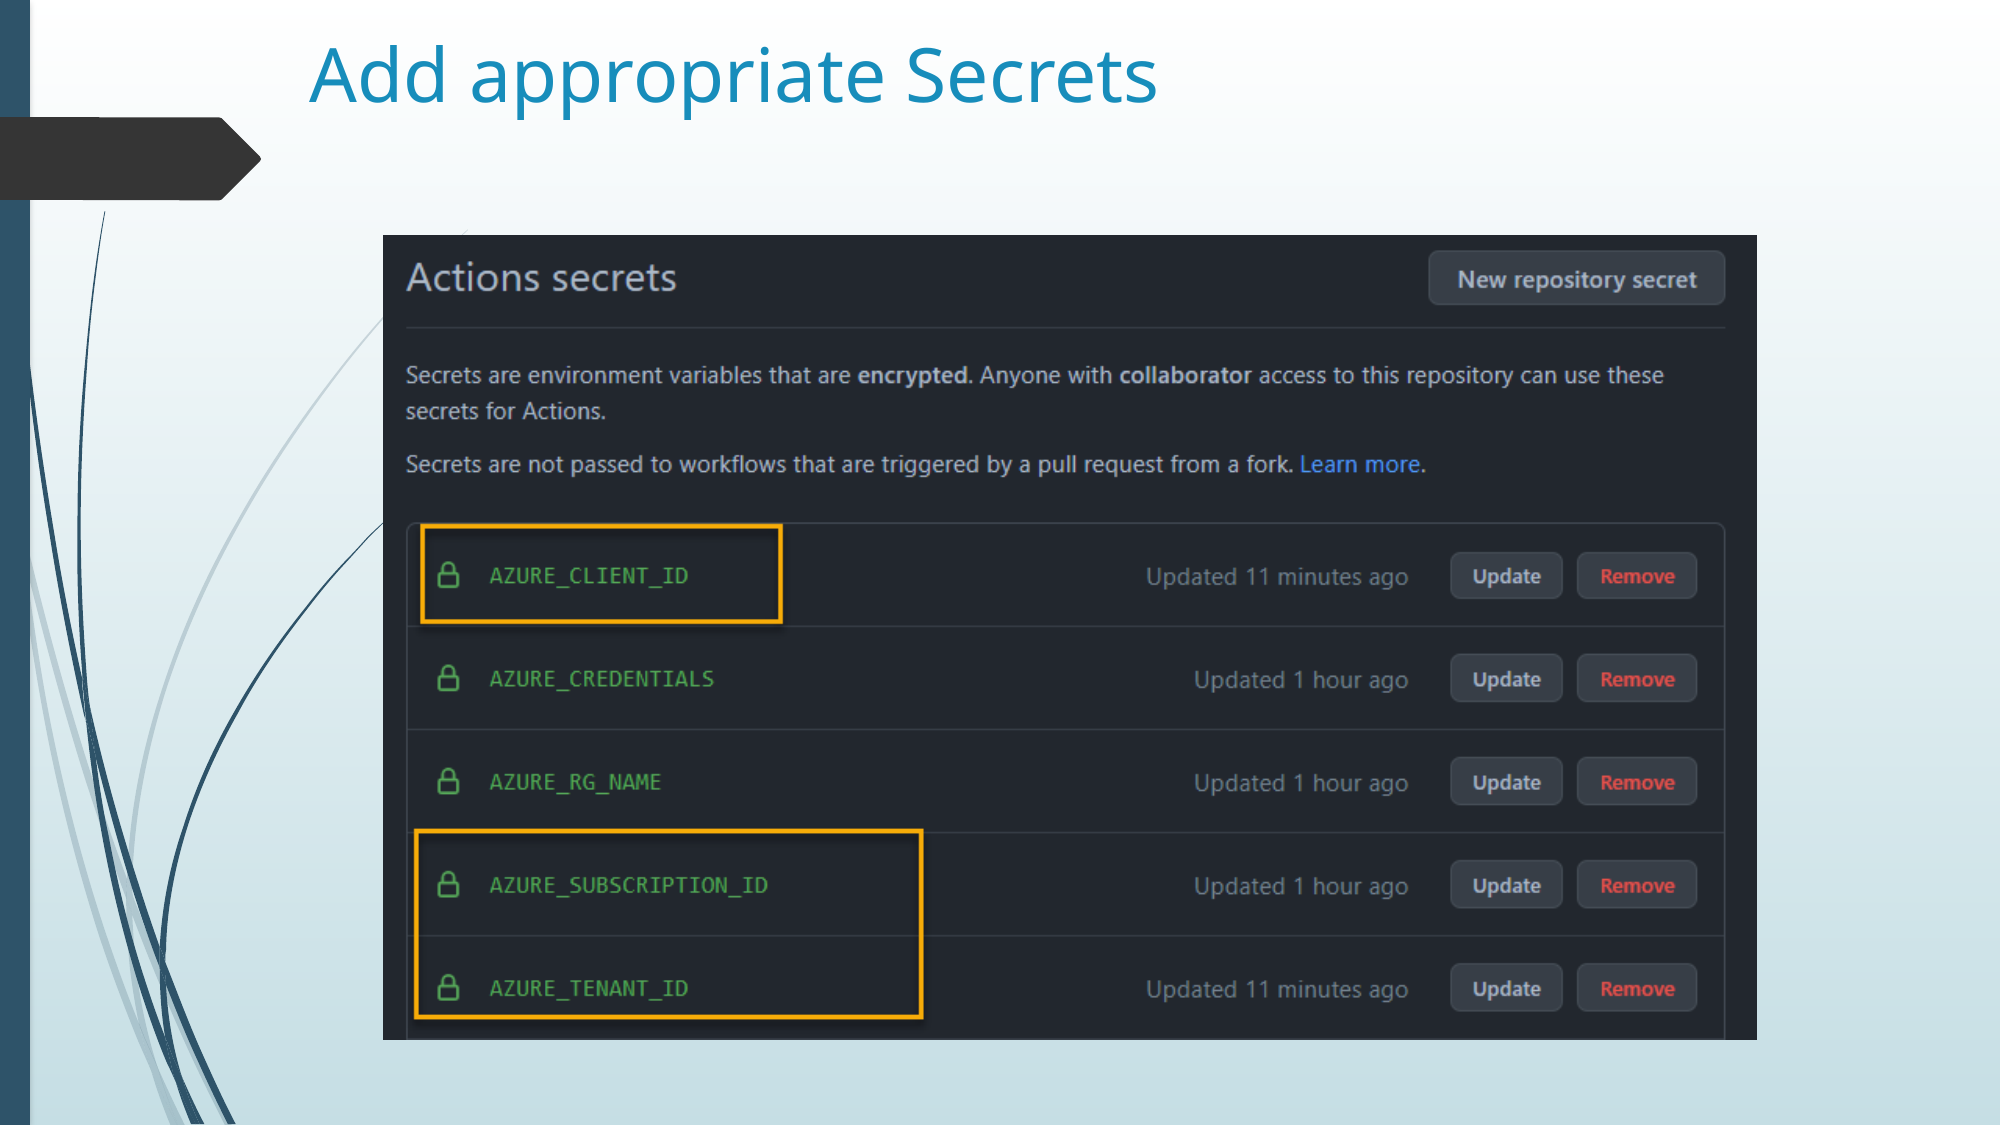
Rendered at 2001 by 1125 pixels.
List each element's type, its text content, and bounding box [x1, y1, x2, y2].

title Add appropriate Secrets [294, 19, 1757, 141]
picture [382, 234, 1757, 1040]
